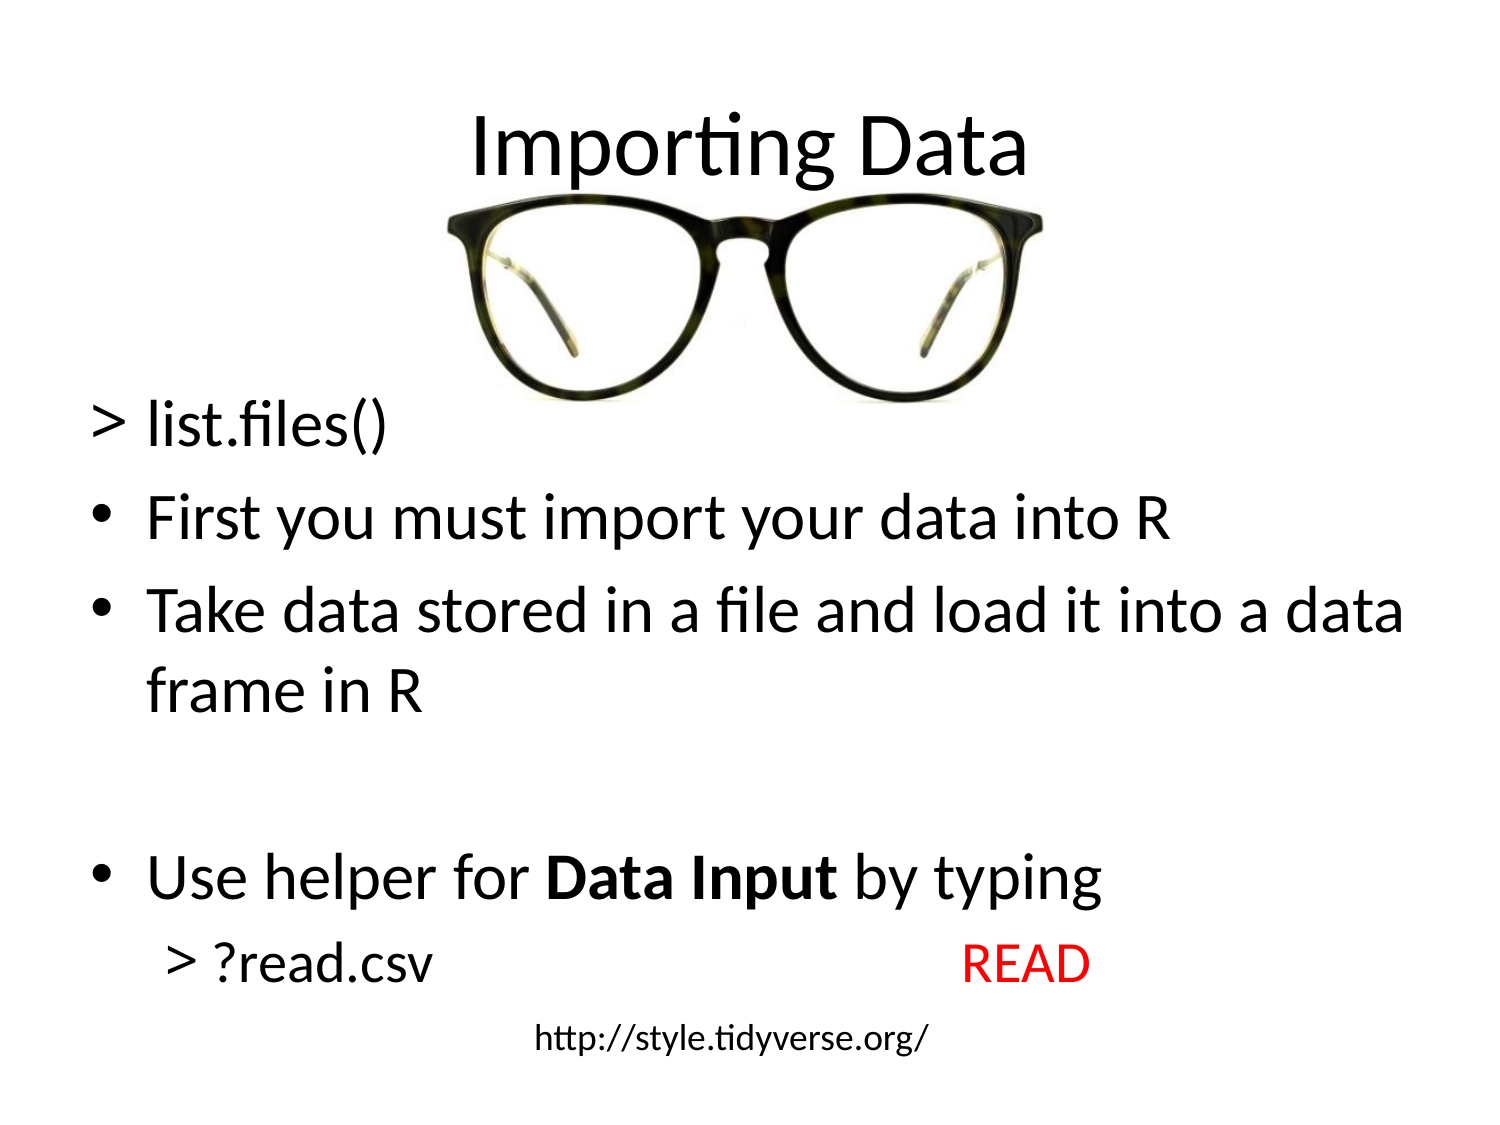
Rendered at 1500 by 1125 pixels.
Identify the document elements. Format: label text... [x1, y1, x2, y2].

picture [351, 62, 1139, 477]
title Importing Data [75, 45, 1425, 233]
text_box http://style.tidyverse.org/ [519, 1005, 945, 1066]
list list.files() First you must import your data into R Take data stored in a file and load it into a data frame in R Use helper for Data Input by typing ?read.csv READ [75, 371, 1425, 1115]
